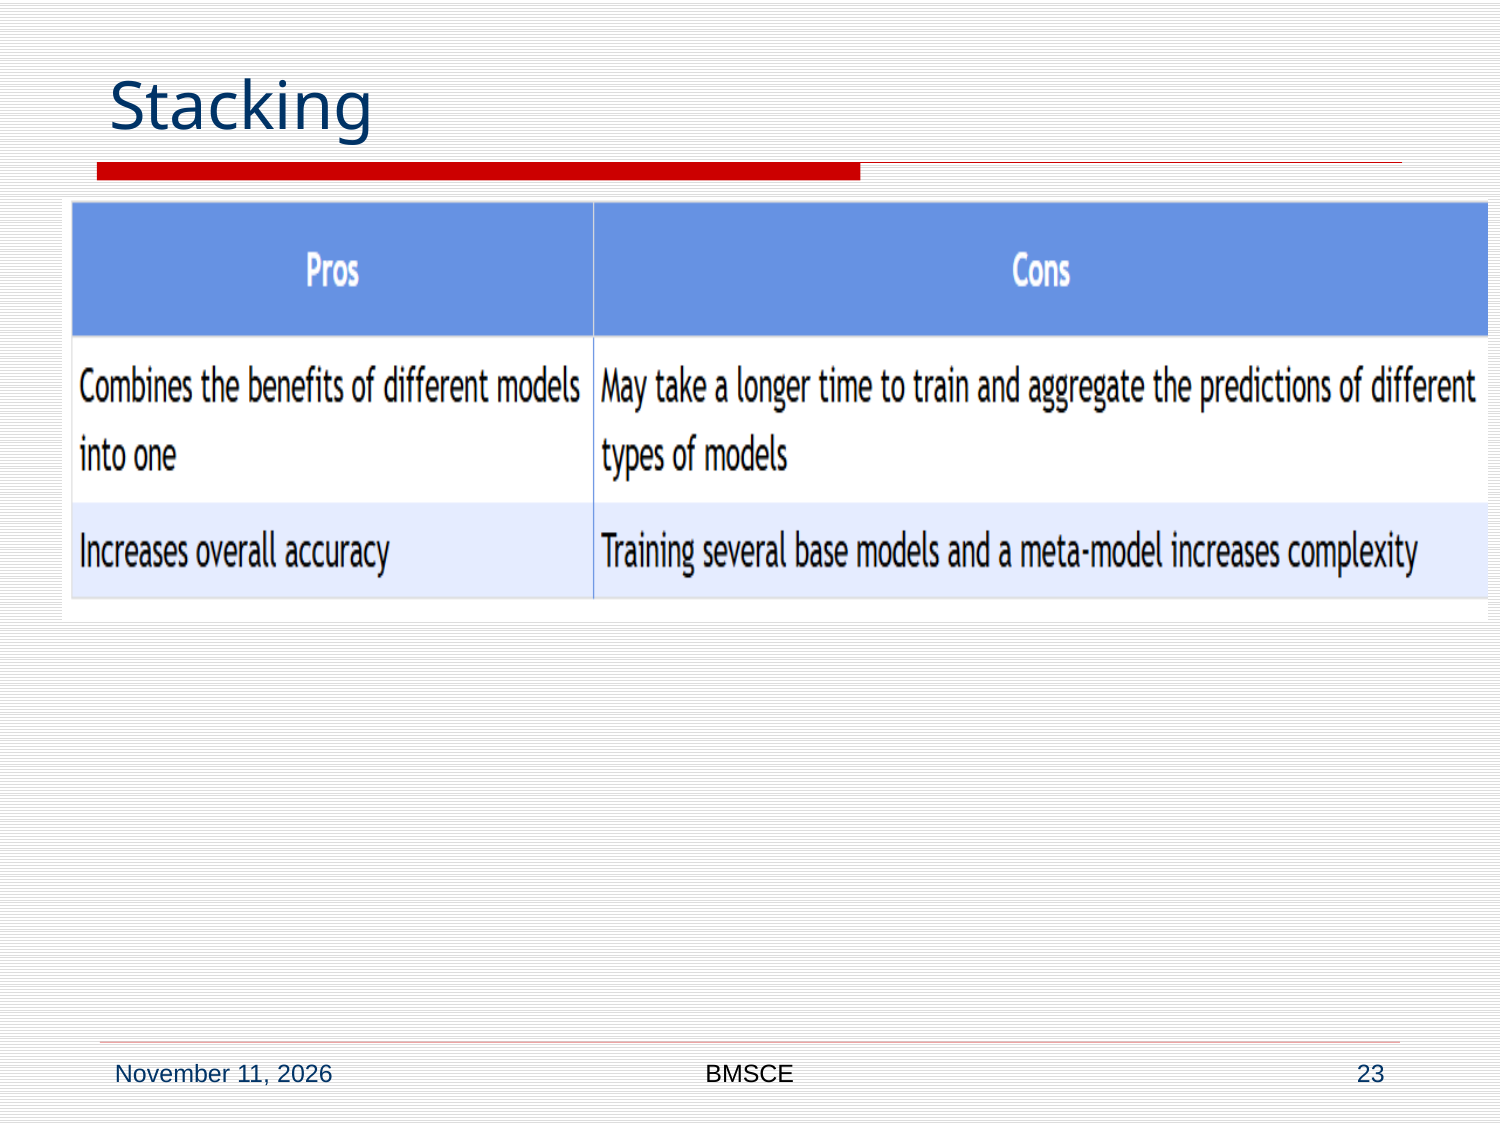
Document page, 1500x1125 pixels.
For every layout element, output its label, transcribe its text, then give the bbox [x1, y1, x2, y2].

footer BMSCE [512, 1049, 988, 1103]
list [62, 199, 1488, 621]
slide_number 23 [1074, 1049, 1401, 1103]
title Stacking [94, 24, 1407, 150]
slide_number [99, 1049, 426, 1103]
